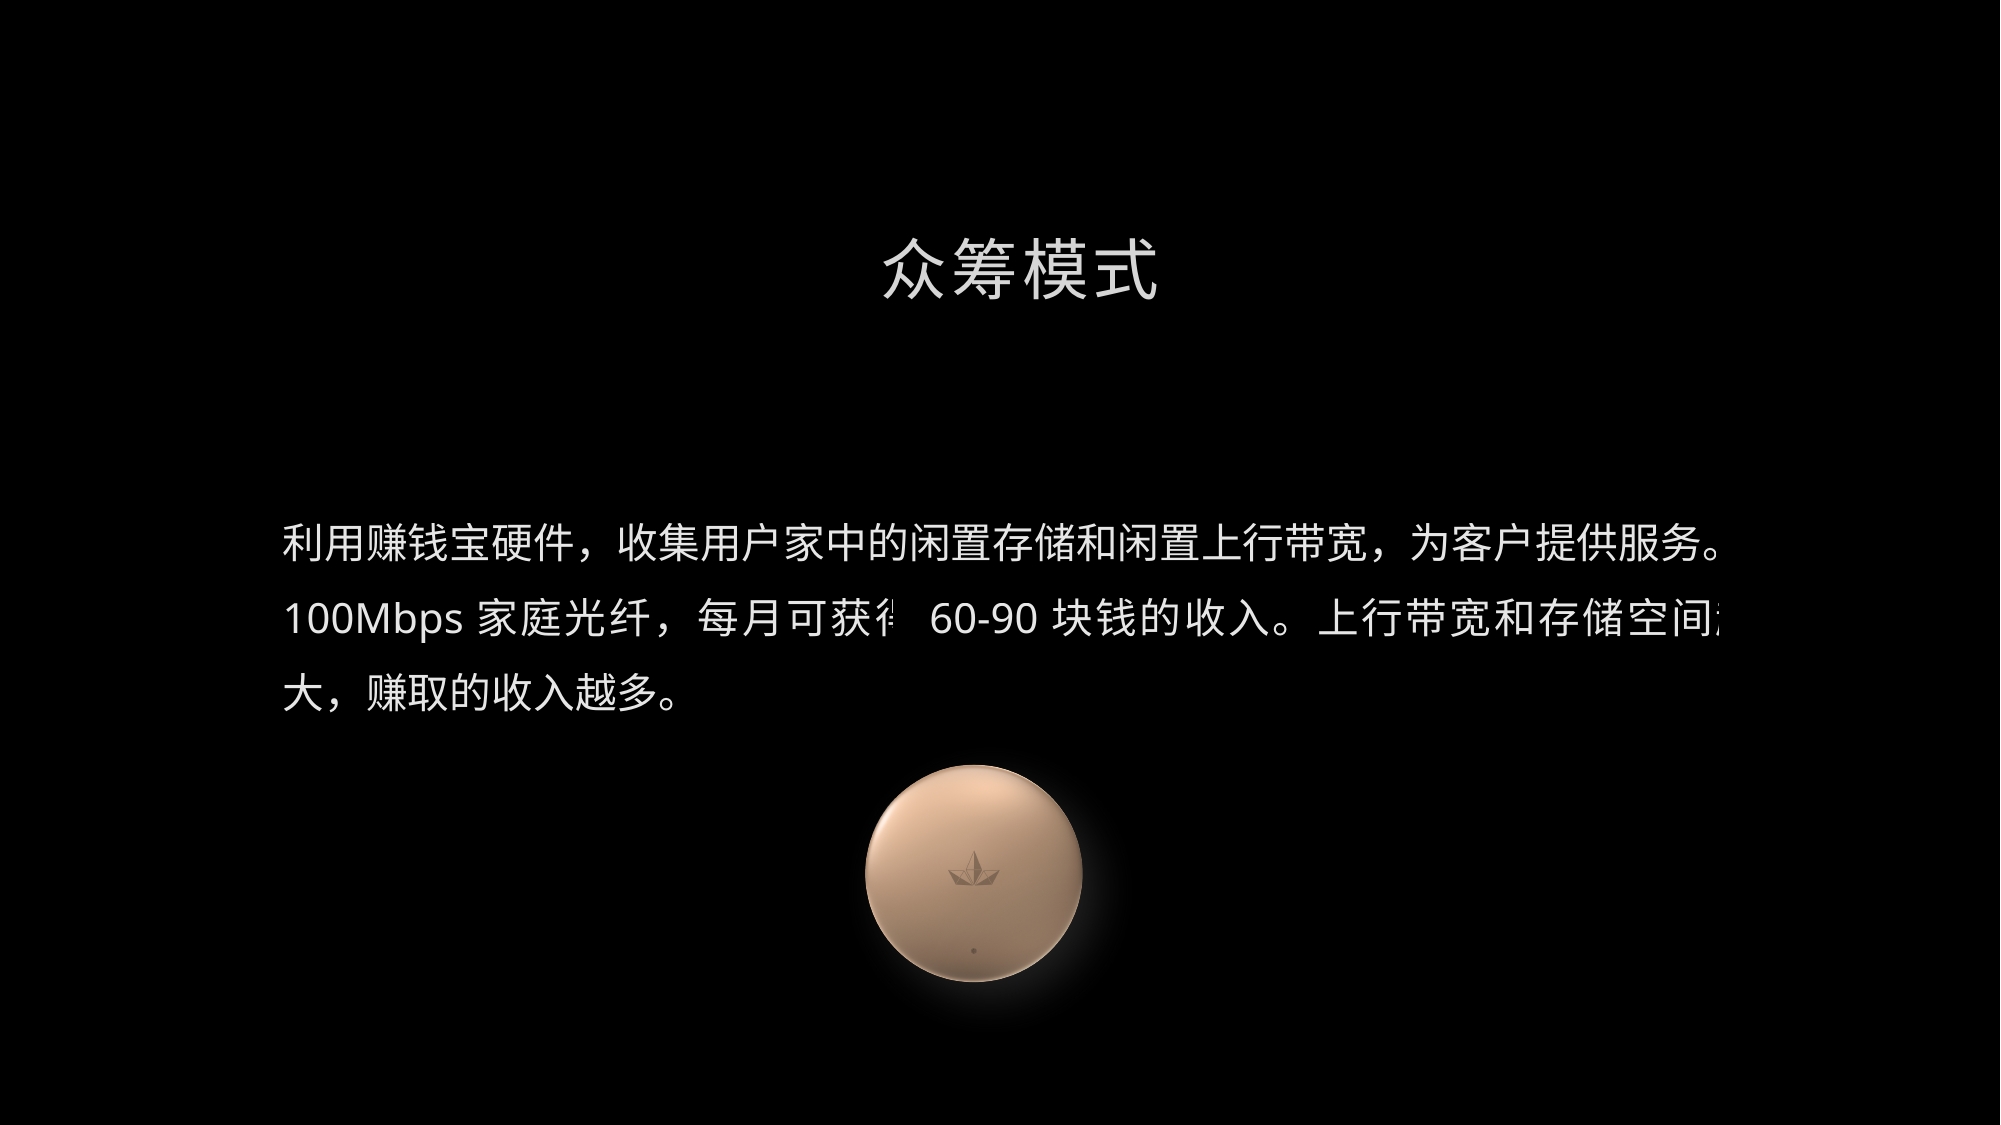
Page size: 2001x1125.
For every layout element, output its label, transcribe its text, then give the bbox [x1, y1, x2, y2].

picture [861, 749, 1092, 989]
text_box 利用赚钱宝硬件，收集用户家中的闲置存储和闲置上行带宽，为客户提供服务。 100Mbps家庭光纤，每月可获得60-90块钱的收入。上行带宽和存储空间越大，赚取的收入越多。 [267, 484, 1773, 725]
text_box 众筹模式 [185, 204, 1855, 316]
